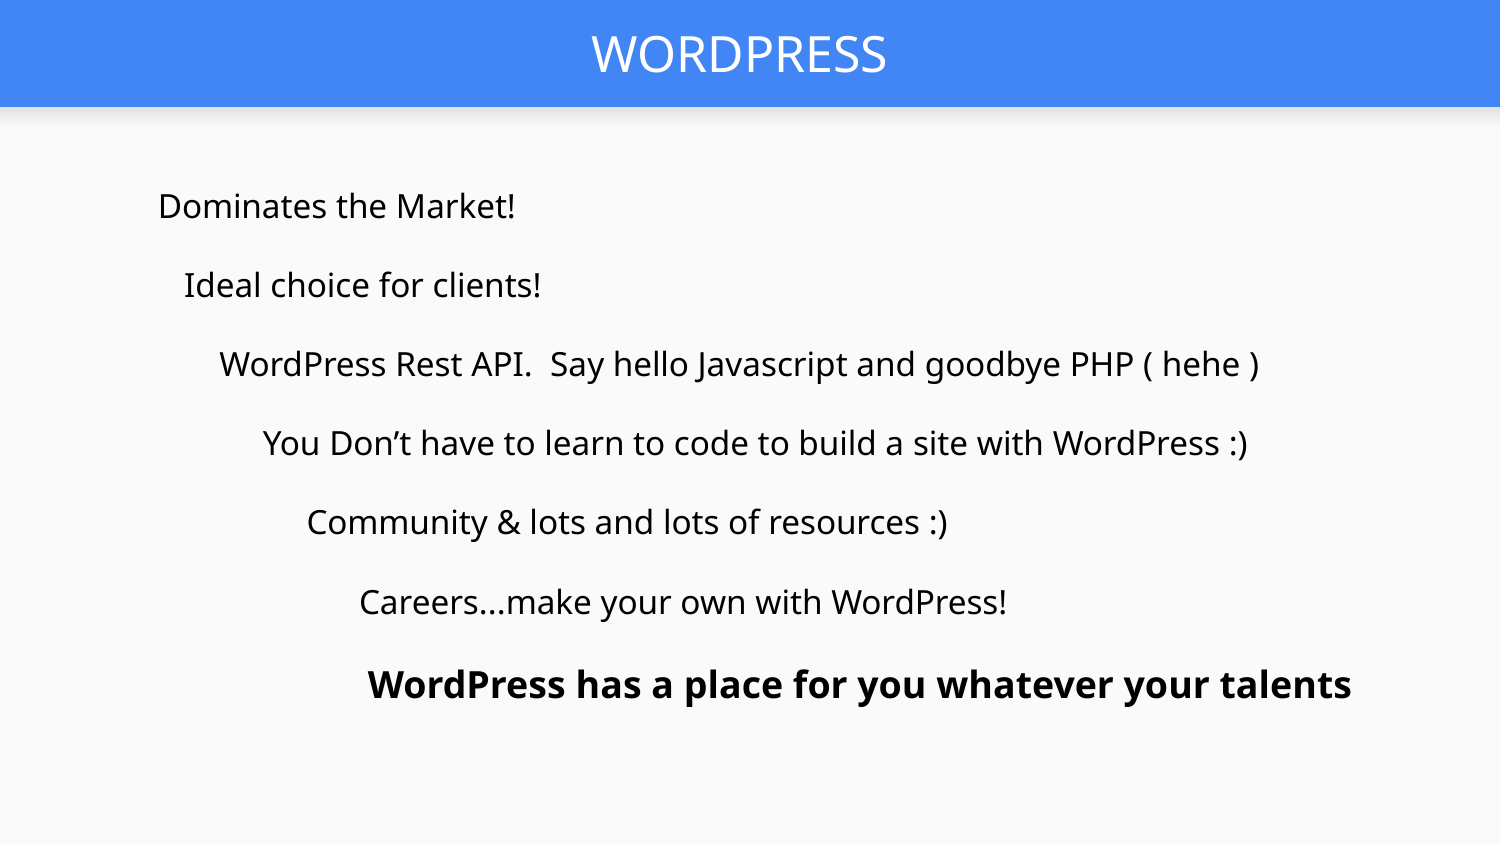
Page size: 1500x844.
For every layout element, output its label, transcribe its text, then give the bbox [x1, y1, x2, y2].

text_box Dominates the Market! Ideal choice for clients! WordPress Rest API. Say hello Javascript and goodbye PHP ( hehe ) You Don’t have to learn to code to build a site with WordPress :) Community & lots and lots of resources :) Careers...make your own with WordPress! WordPress has a place for you whatever your talents [72, 163, 1451, 781]
title WORDPRESS [16, 2, 1464, 102]
